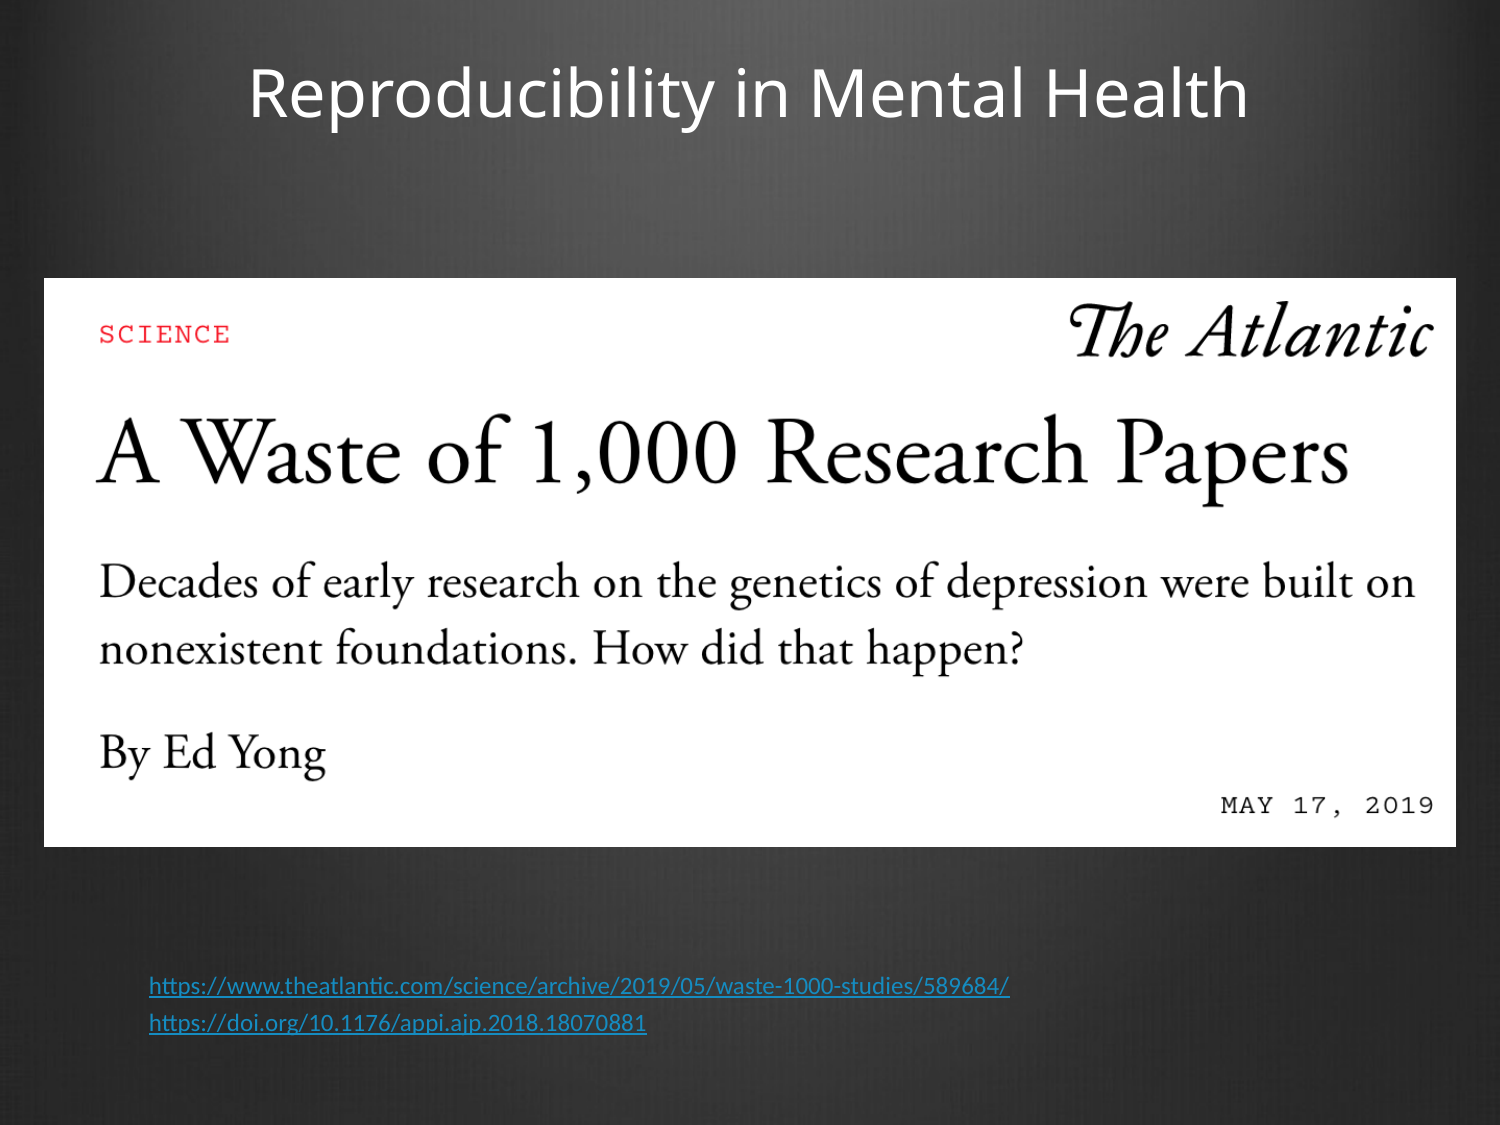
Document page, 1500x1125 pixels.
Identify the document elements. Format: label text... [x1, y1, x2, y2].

picture [0, 0, 1500, 1125]
text_box https://doi.org/10.1176/appi.ajp.2018.18070881 [134, 999, 1023, 1044]
text_box https://www.theatlantic.com/science/archive/2019/05/waste-1000-studies/589684/ [134, 962, 1456, 1008]
title Reproducibility in Mental Health [112, 19, 1388, 163]
